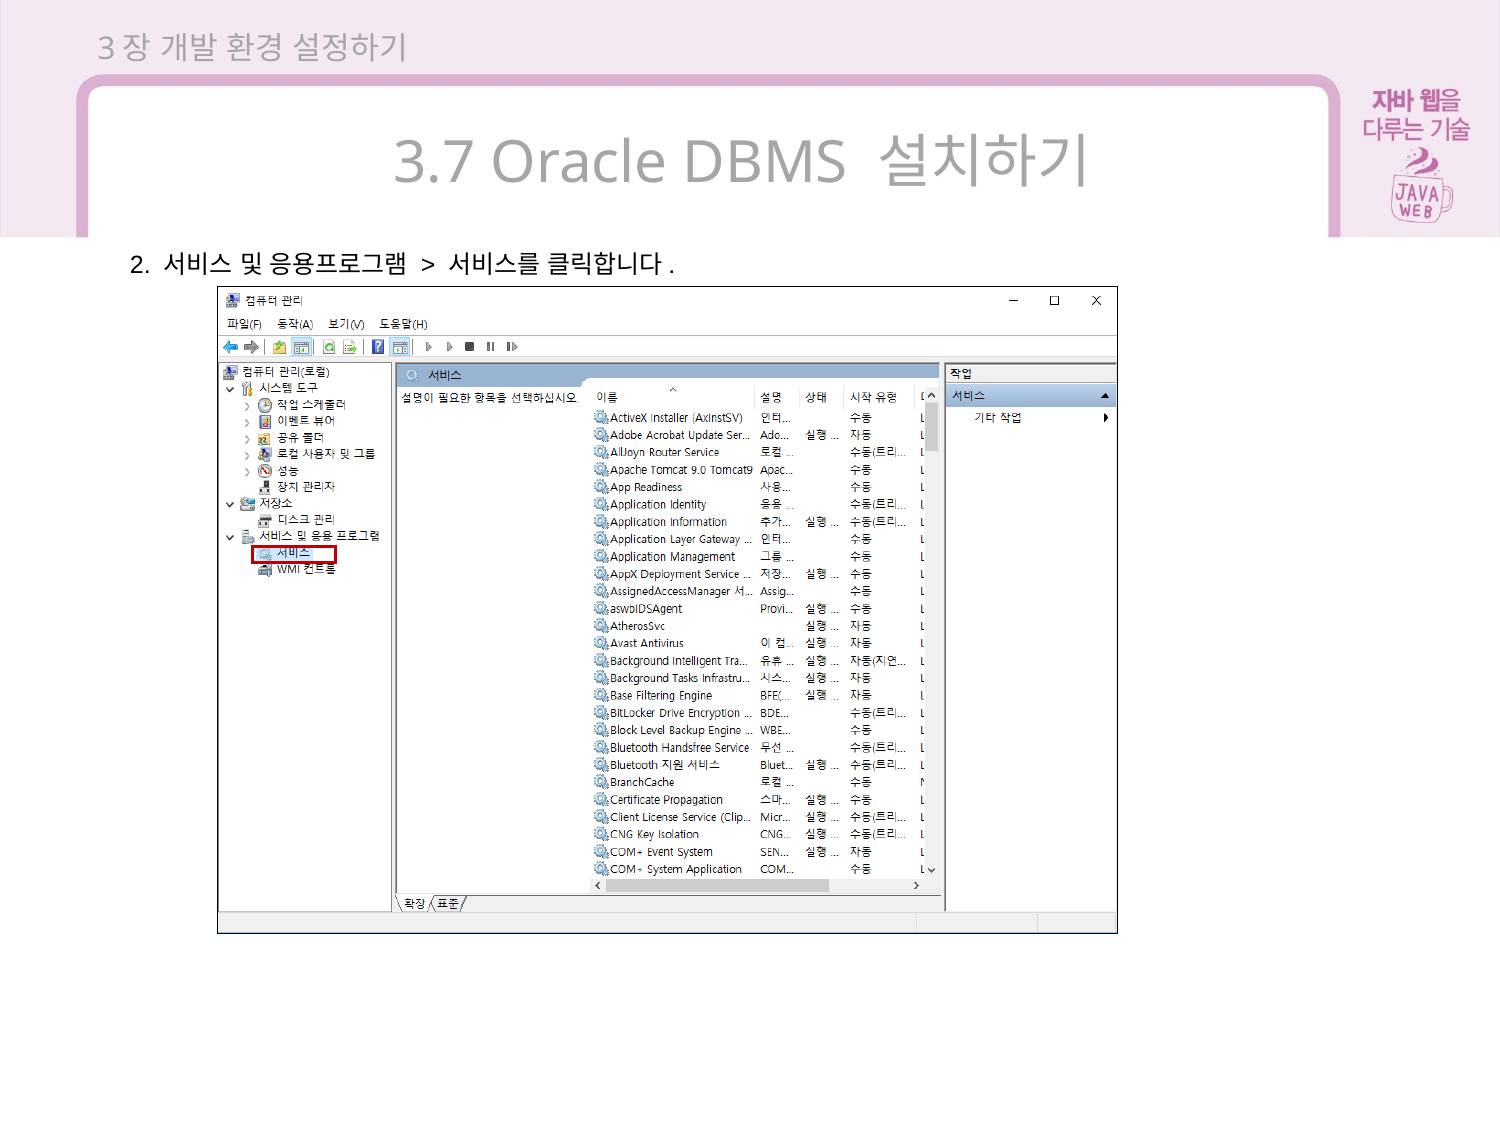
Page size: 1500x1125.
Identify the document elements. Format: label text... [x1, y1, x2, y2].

picture [0, 0, 1500, 1125]
text_box 3.7 Oracle DBMS 설치하기 [217, 117, 1268, 202]
text_box 2. 서비스 및 응용프로그램 > 서비스를 클릭합니다. [115, 241, 1133, 287]
text_box 3장 개발 환경 설정하기 [82, 0, 1133, 74]
